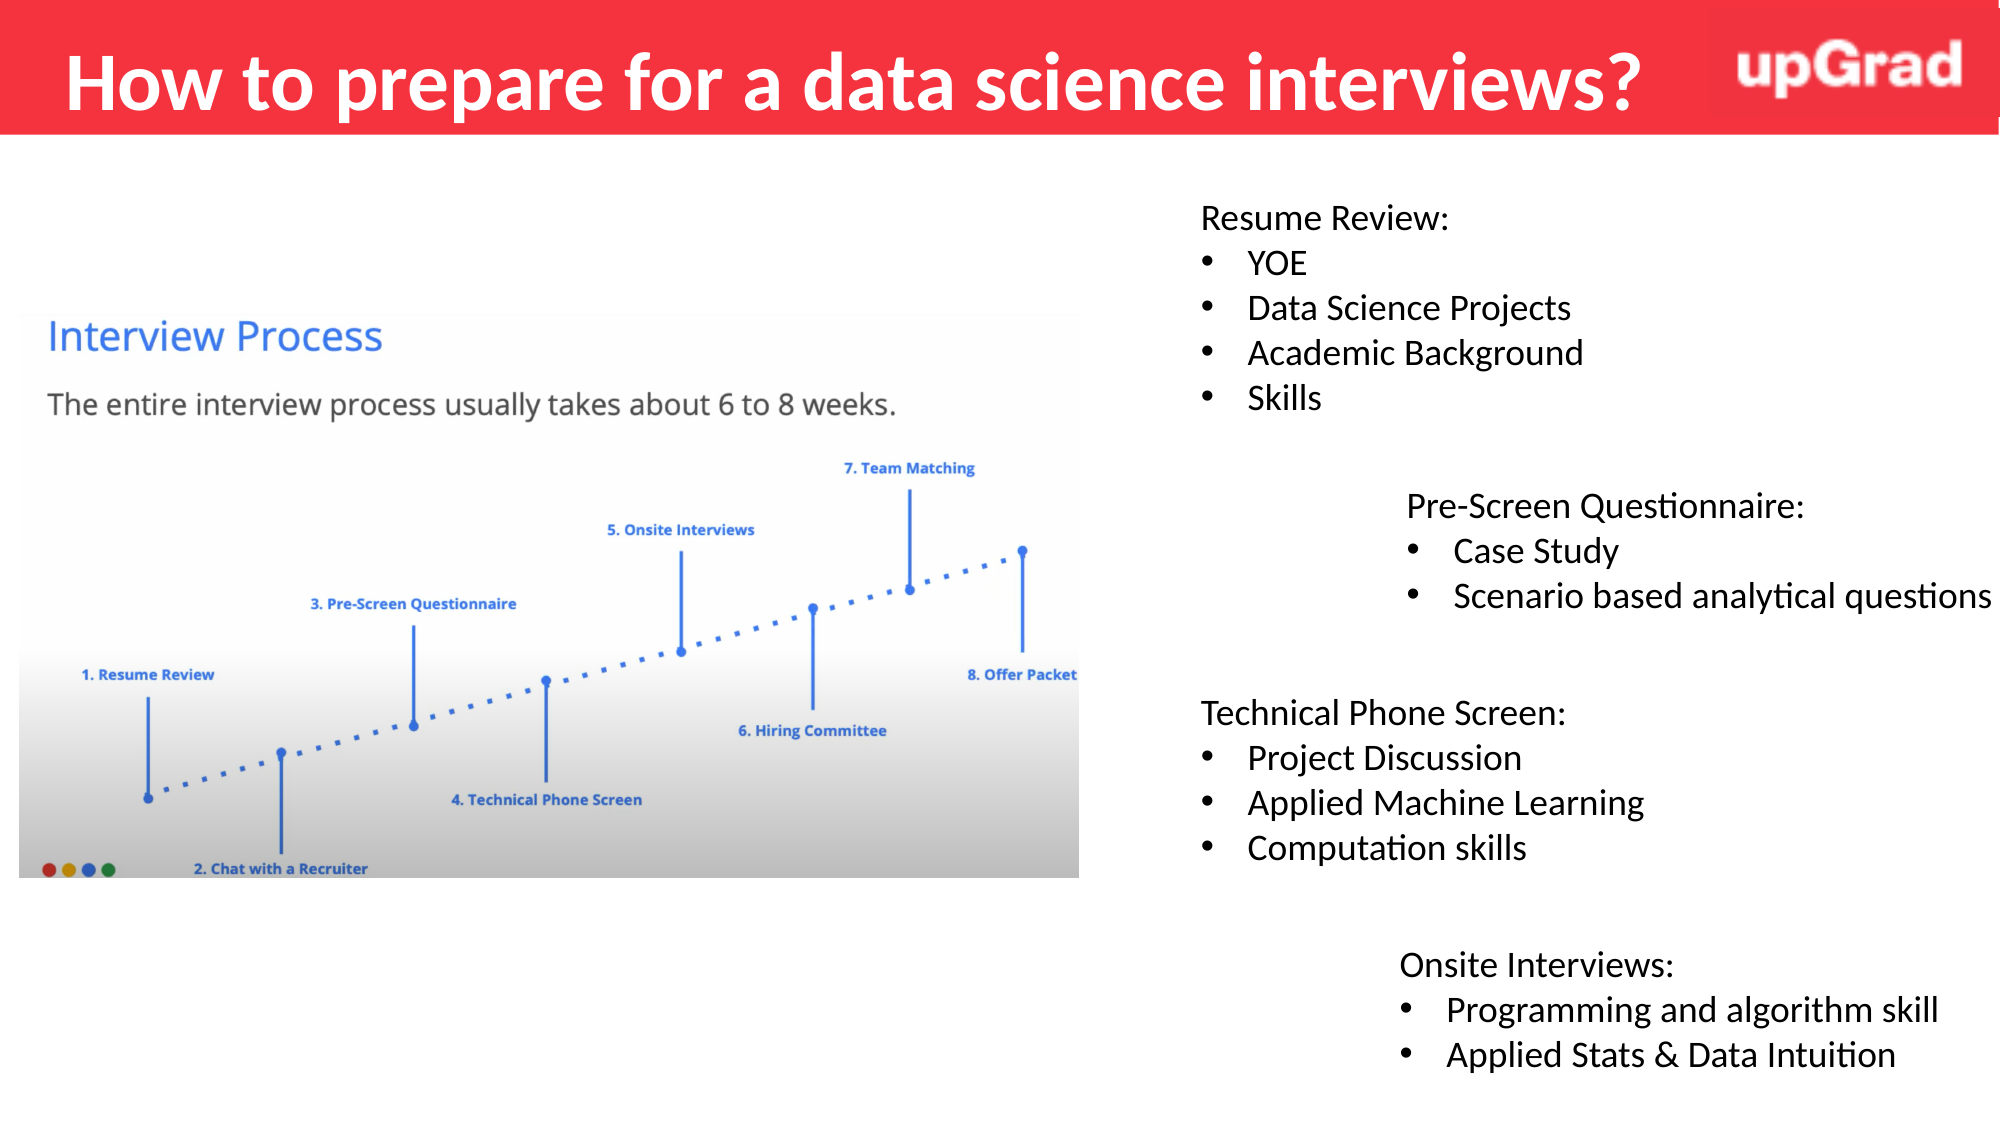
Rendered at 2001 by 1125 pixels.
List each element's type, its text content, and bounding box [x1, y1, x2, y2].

text_box Technical Phone Screen: Project Discussion Applied Machine Learning Computation skills [1186, 680, 1708, 875]
text_box How to prepare for a data science interviews? [49, 31, 1760, 140]
text_box Onsite Interviews: Programming and algorithm skill Applied Stats & Data Intuition [1384, 932, 1962, 1083]
text_box Resume Review: YOE Data Science Projects Academic Background Skills [1186, 185, 1615, 425]
text_box Pre-Screen Questionnaire: Case Study Scenario based analytical questions [1391, 473, 2000, 623]
picture [19, 313, 1079, 878]
picture [1710, 8, 2000, 117]
text_box [0, 0, 1999, 135]
